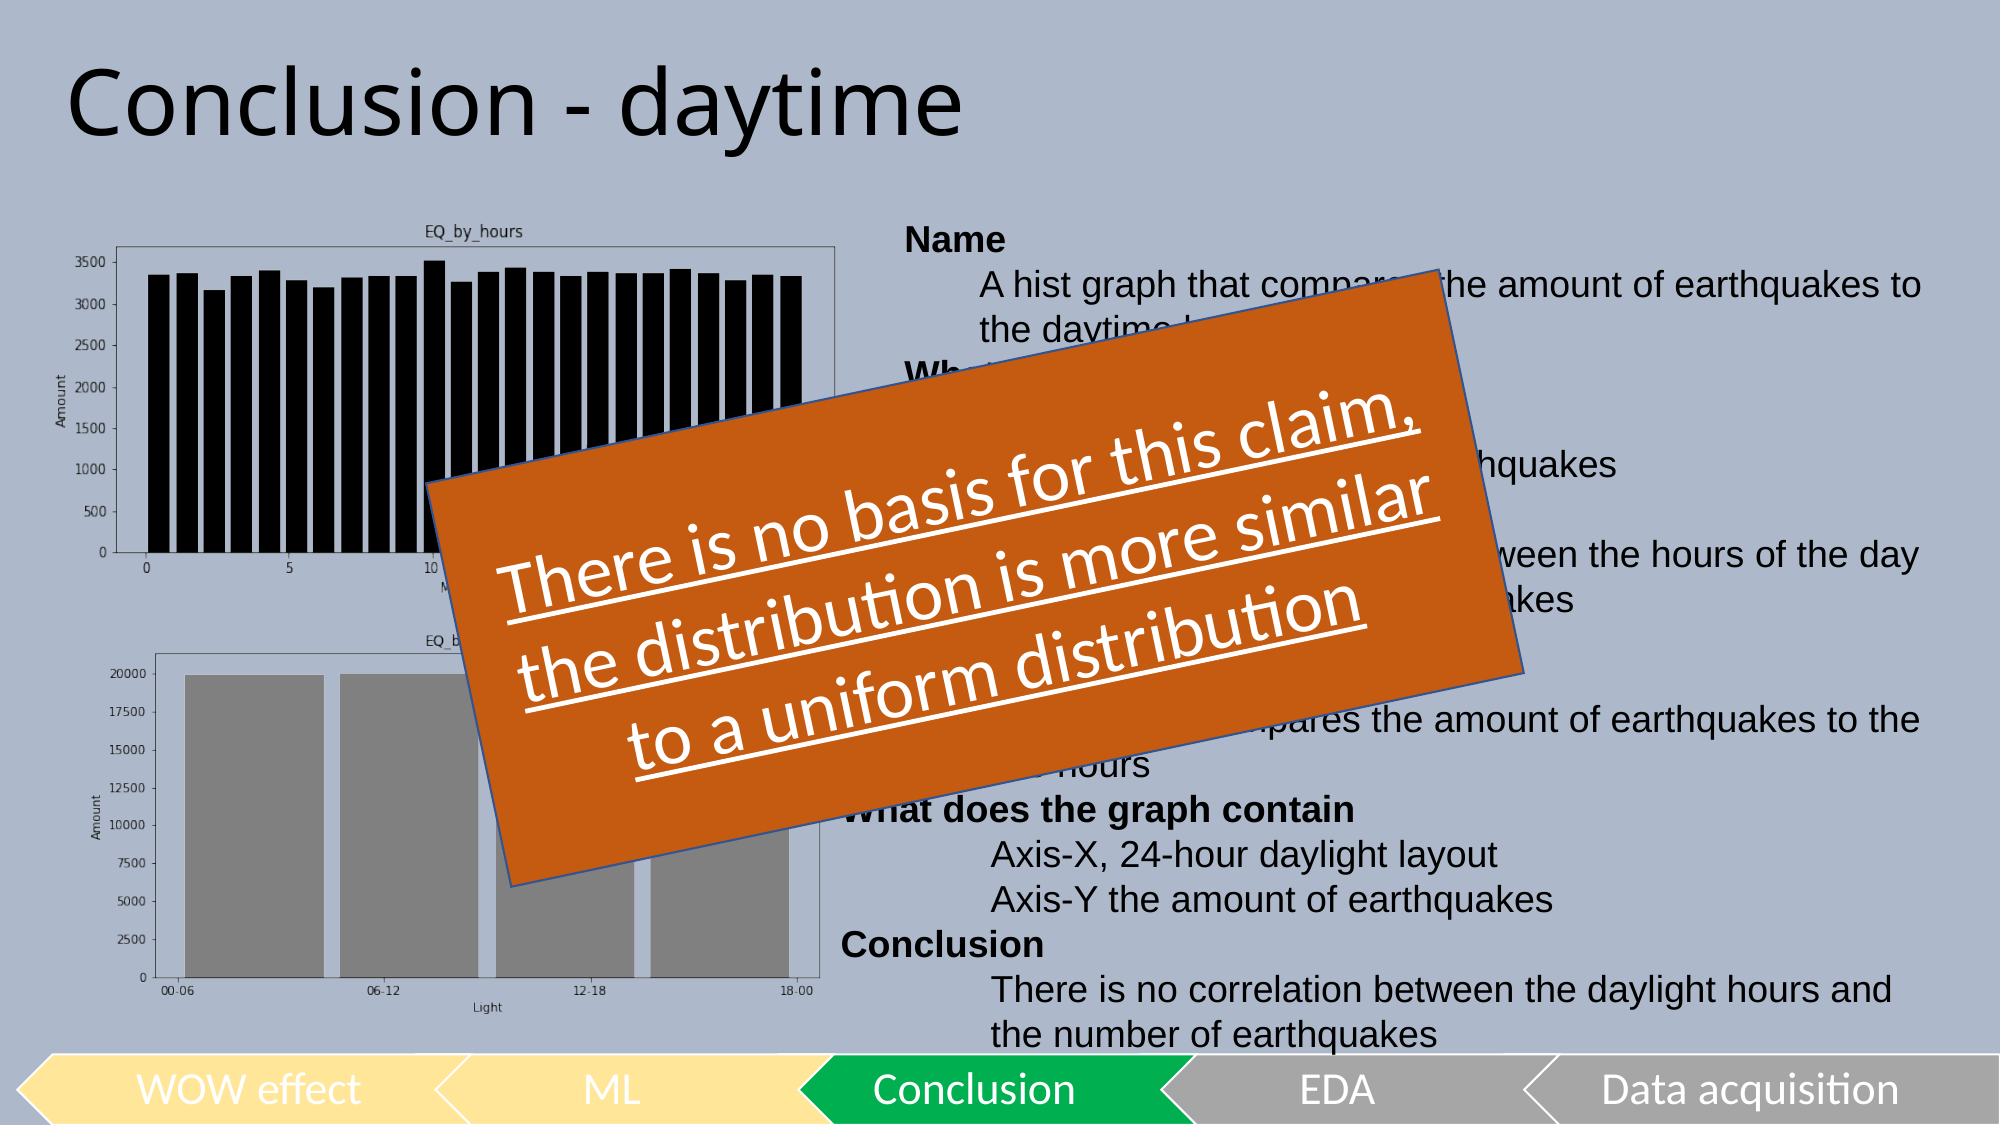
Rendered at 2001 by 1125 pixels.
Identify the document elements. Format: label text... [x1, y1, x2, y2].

text_box There is no basis for this claim, the distribution is more similar to a uniform distribution [905, 268, 1526, 805]
text_box Name A hist graph that compares the amount of earthquakes to the daytime hours What does the graph contain Axis-X, 24-hour daylight layout Axis-Y the amount of earthquakes Conclusion There is no correlation between the daylight hours and the number of earthquakes [825, 642, 1963, 1054]
picture [0, 197, 927, 1031]
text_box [17, 1054, 2000, 1125]
title Conclusion - daytime [50, 0, 1228, 163]
text_box Name A hist graph that compares the amount of earthquakes to the daytime hours What does the graph contain Axis-X, 24-hour layout Axis-Y the amount of earthquakes Conclusion There is no correlation between the hours of the day and the number of earthquakes [927, 208, 1944, 628]
